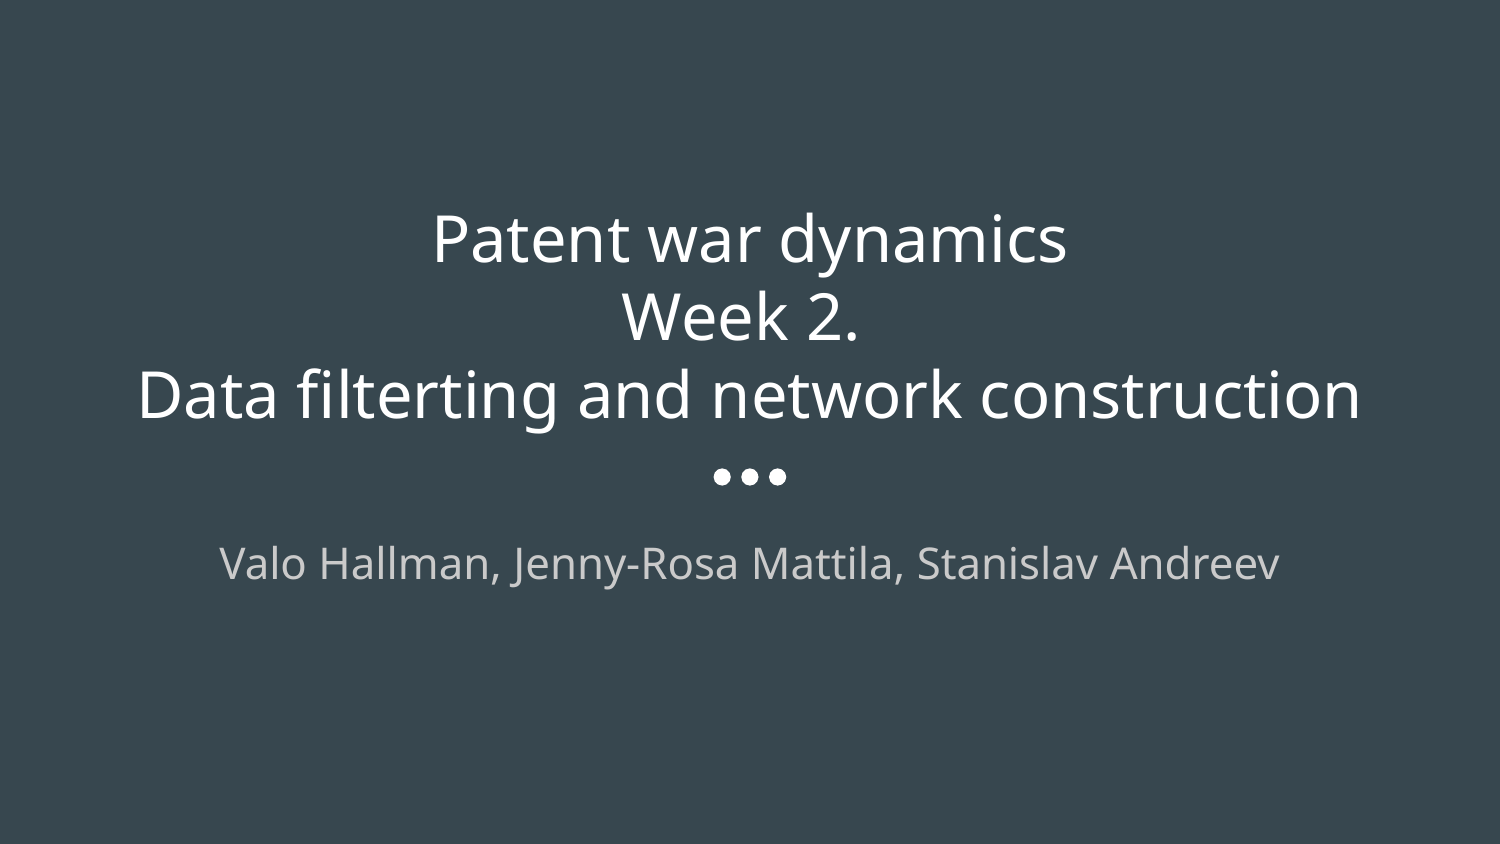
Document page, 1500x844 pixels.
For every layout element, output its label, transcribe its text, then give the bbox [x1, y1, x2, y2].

subtitle Valo Hallman, Jenny-Rosa Mattila, Stanislav Andreev [110, 520, 1390, 651]
title Patent war dynamics Week 2. Data filterting and network construction [110, 162, 1390, 447]
